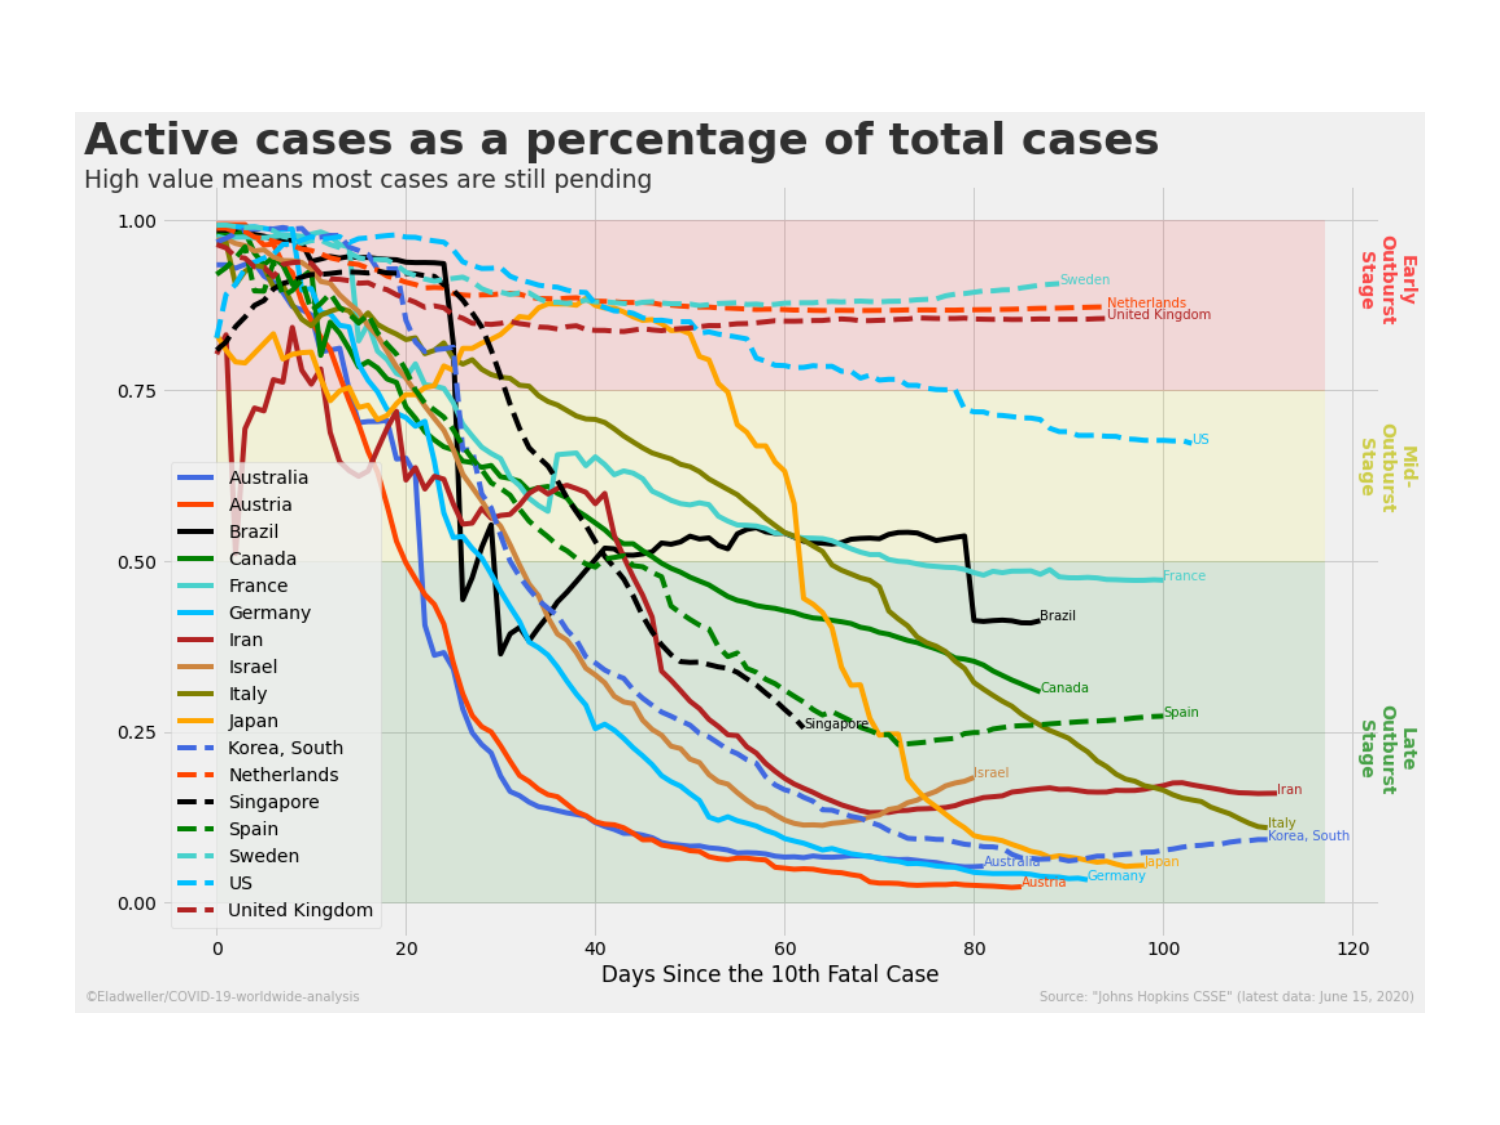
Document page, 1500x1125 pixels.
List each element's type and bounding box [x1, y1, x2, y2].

picture [74, 112, 1426, 1013]
